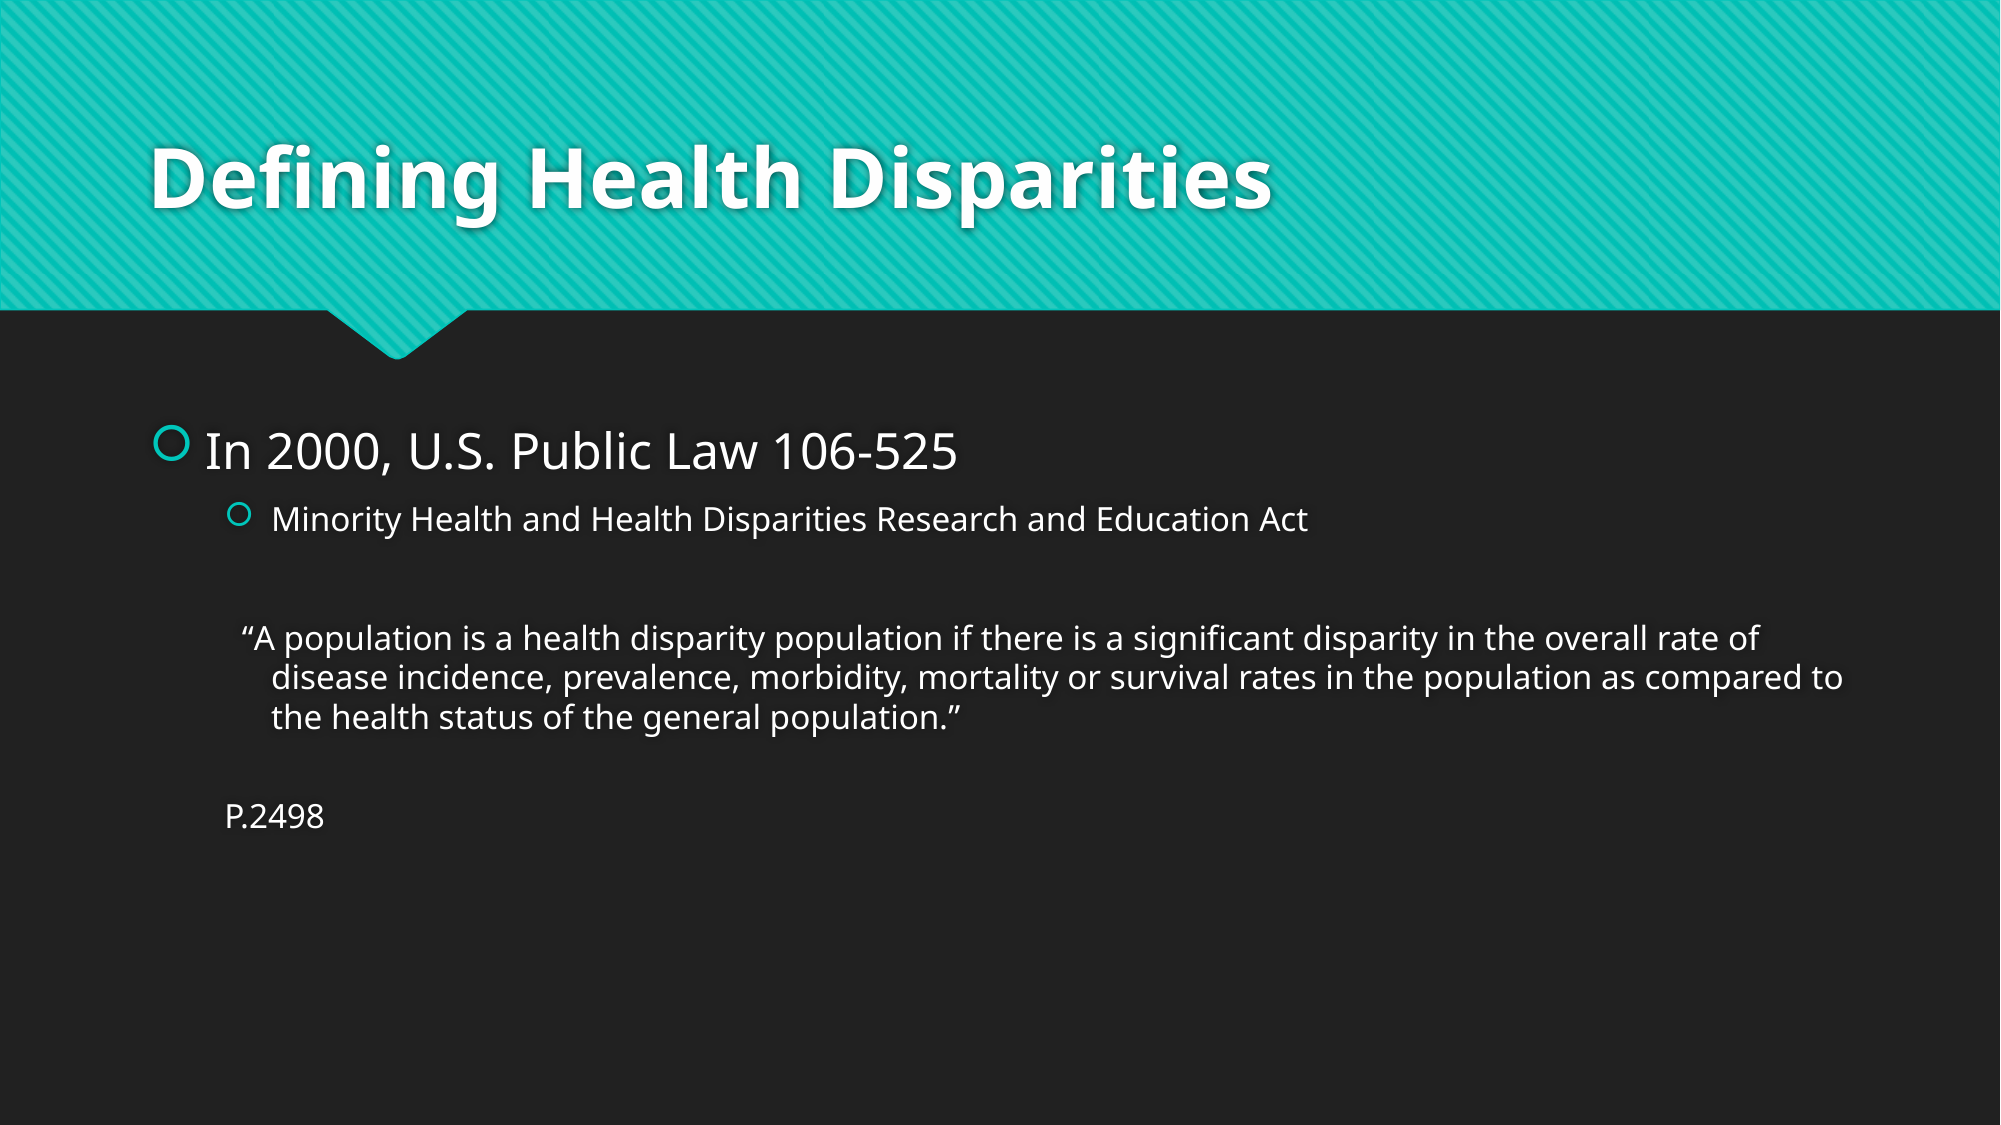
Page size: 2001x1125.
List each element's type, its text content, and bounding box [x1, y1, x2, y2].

title Defining Health Disparities [132, 73, 1868, 233]
list In 2000, U.S. Public Law 106-525 Minority Health and Health Disparities Research and Education Act “A population is a health disparity population if there is a significant disparity in the overall rate of disease incidence, prevalence, morbidity, mortality or survival rates in the population as compared to the health status of the general population.” P.2498 [134, 364, 1866, 962]
